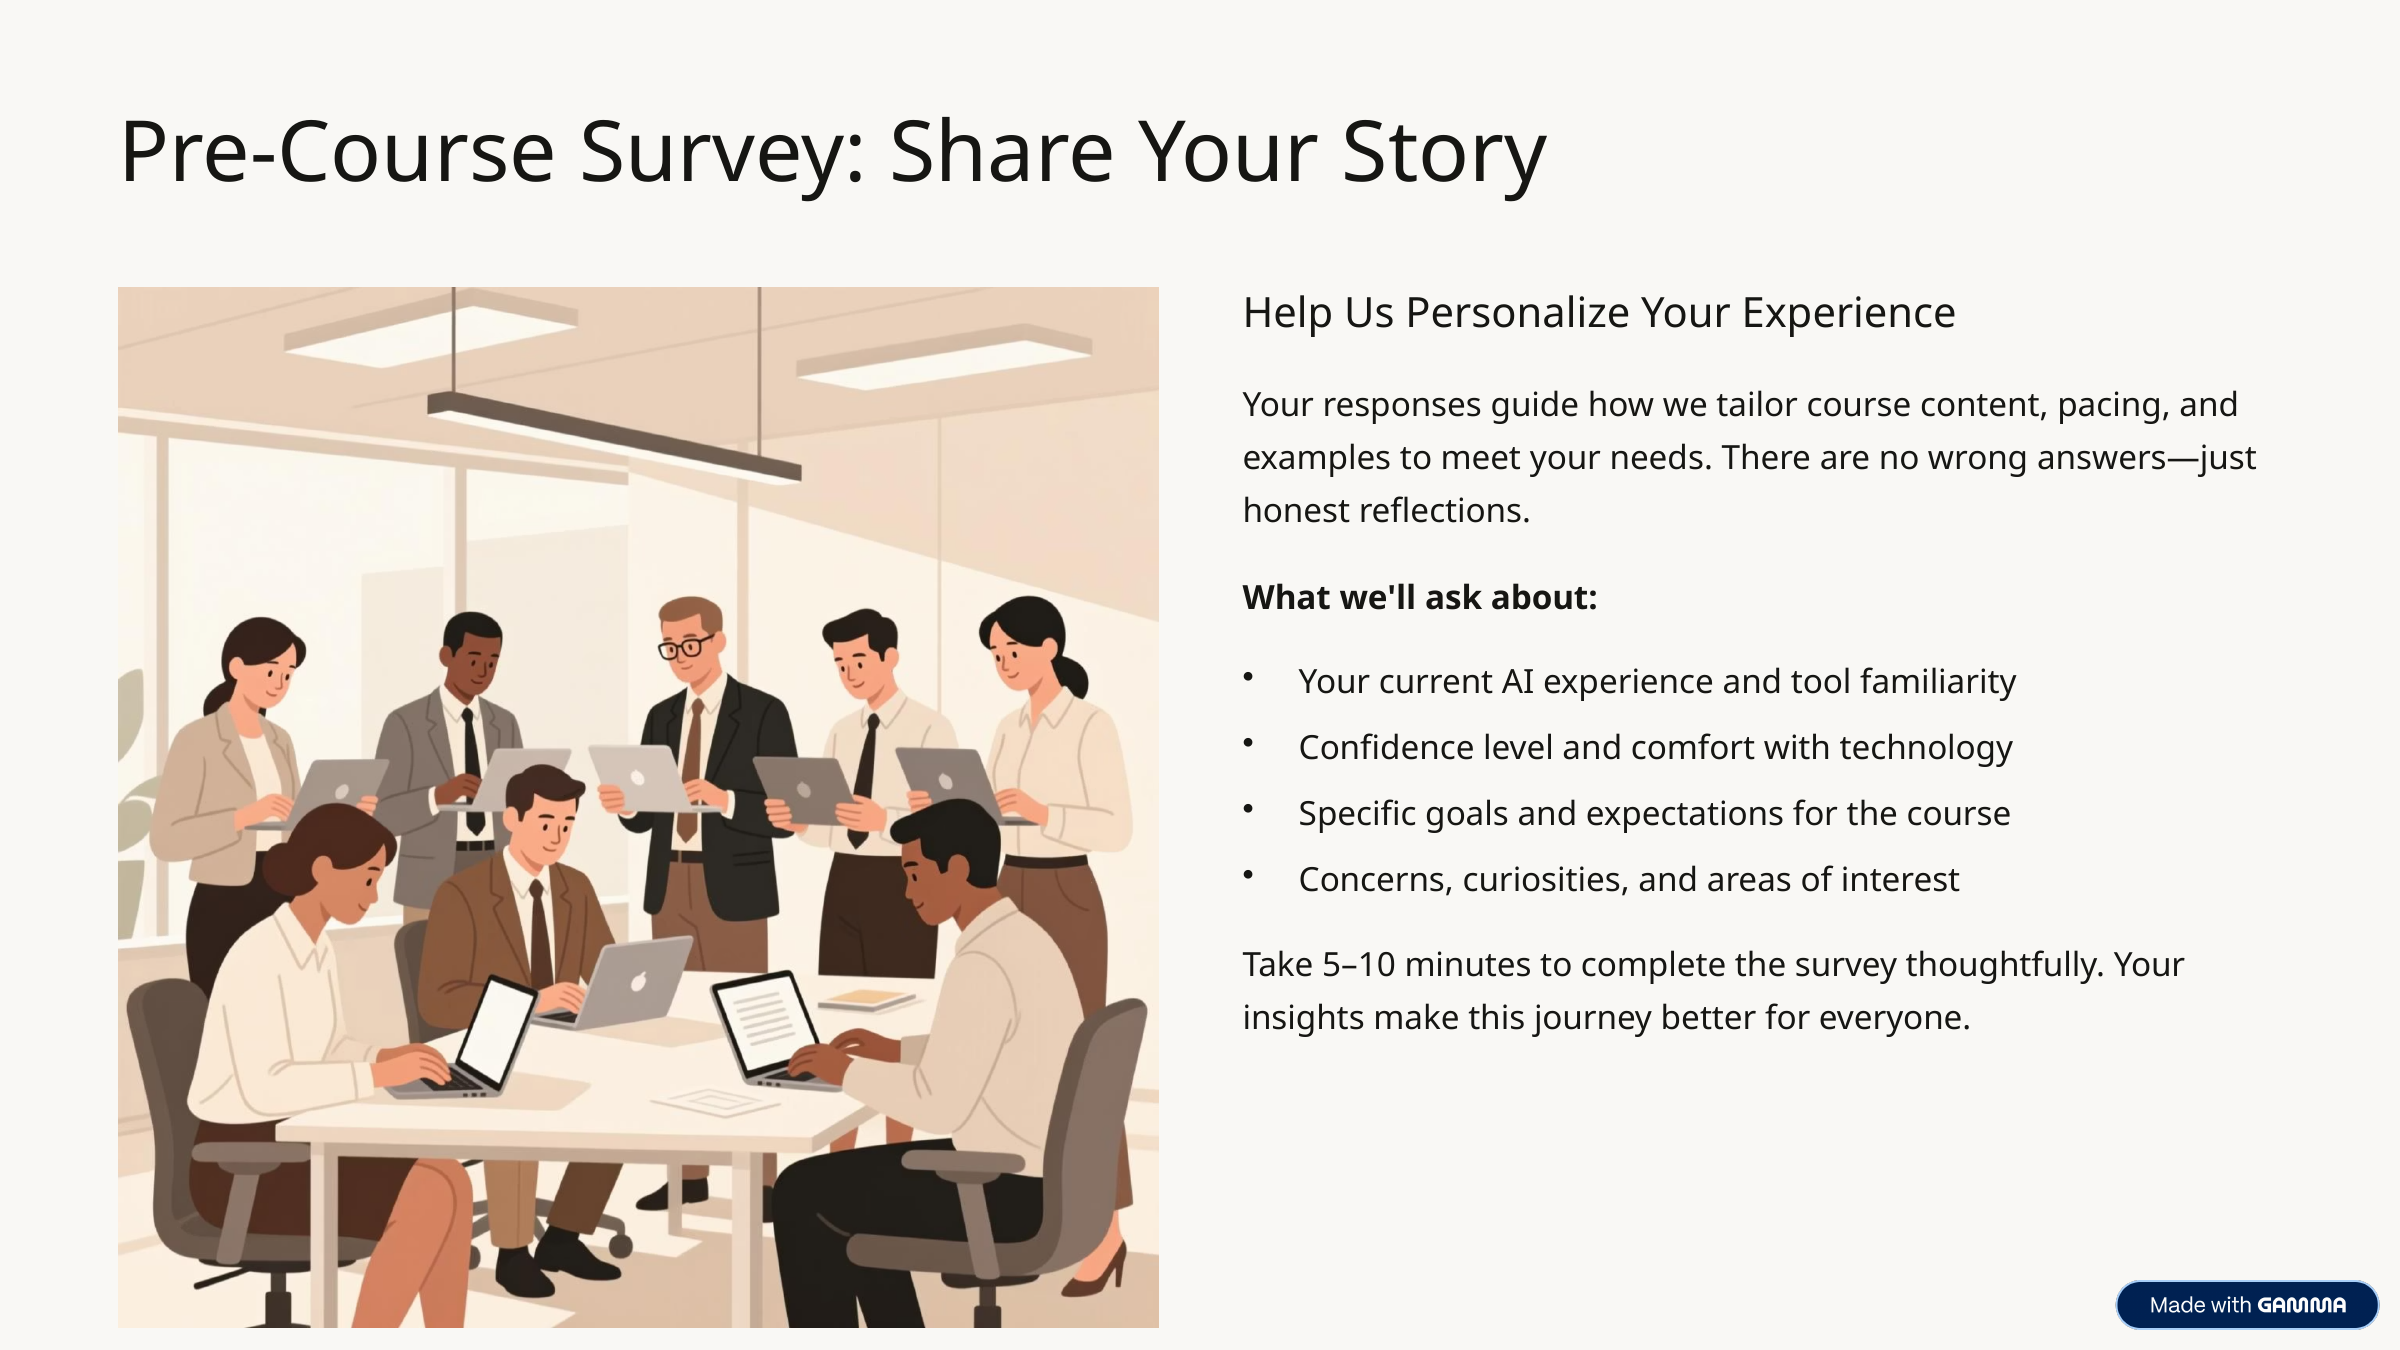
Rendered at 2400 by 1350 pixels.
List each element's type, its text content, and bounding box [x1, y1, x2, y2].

text_box Pre-Course Survey: Share Your Story [118, 92, 1573, 199]
text_box Specific goals and expectations for the course [1242, 779, 2283, 834]
text_box Your current AI experience and tool familiarity [1242, 647, 2283, 702]
text_box Take 5–10 minutes to complete the survey thoughtfully. Your insights make this journey better for everyone. [1242, 929, 2283, 1038]
text_box Confidence level and comfort with technology [1242, 713, 2283, 768]
text_box Concerns, curiosities, and areas of interest [1242, 845, 2283, 900]
picture [2106, 1271, 2389, 1339]
text_box Your responses guide how we tailor course content, pacing, and examples to meet your needs. There are no wrong answers—just honest reflections. [1242, 369, 2283, 533]
text_box Help Us Personalize Your Experience [1242, 283, 1961, 337]
text_box What we'll ask about: [1242, 562, 2283, 617]
picture [118, 287, 1159, 1328]
